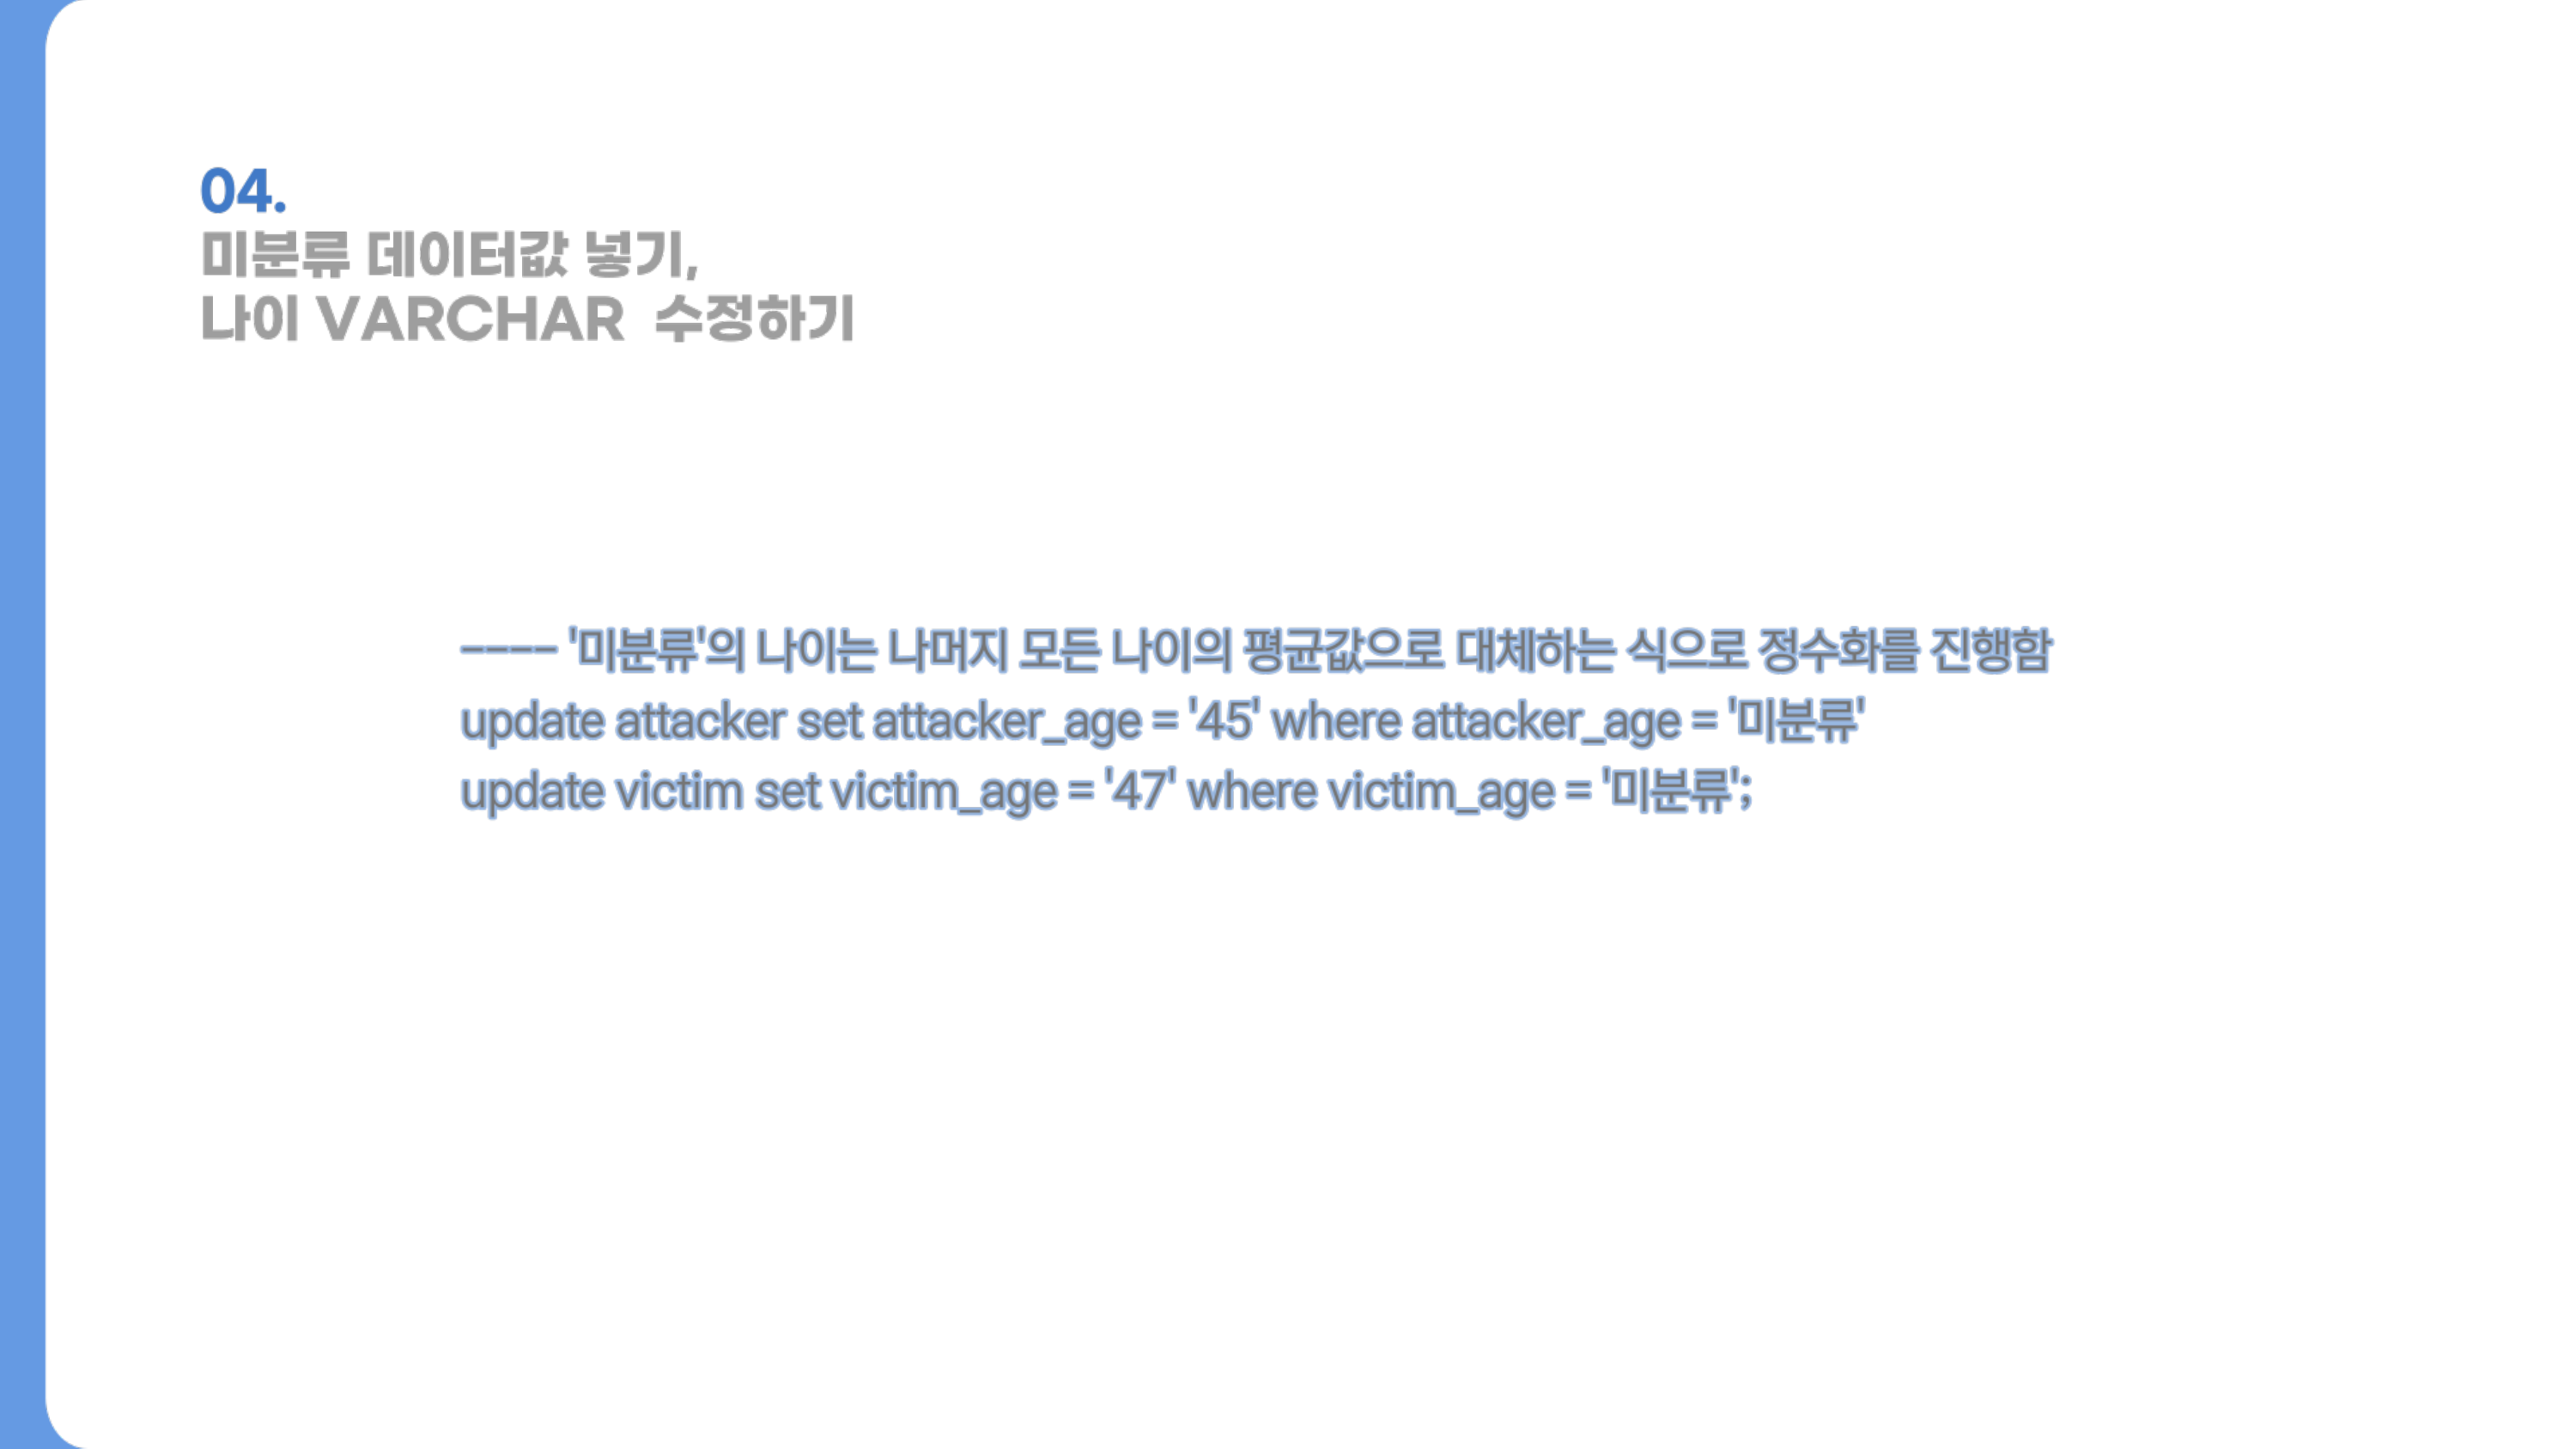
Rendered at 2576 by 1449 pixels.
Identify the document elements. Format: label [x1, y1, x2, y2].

text_box [0, 0, 88, 1449]
picture [191, 150, 883, 439]
picture [442, 601, 2576, 880]
